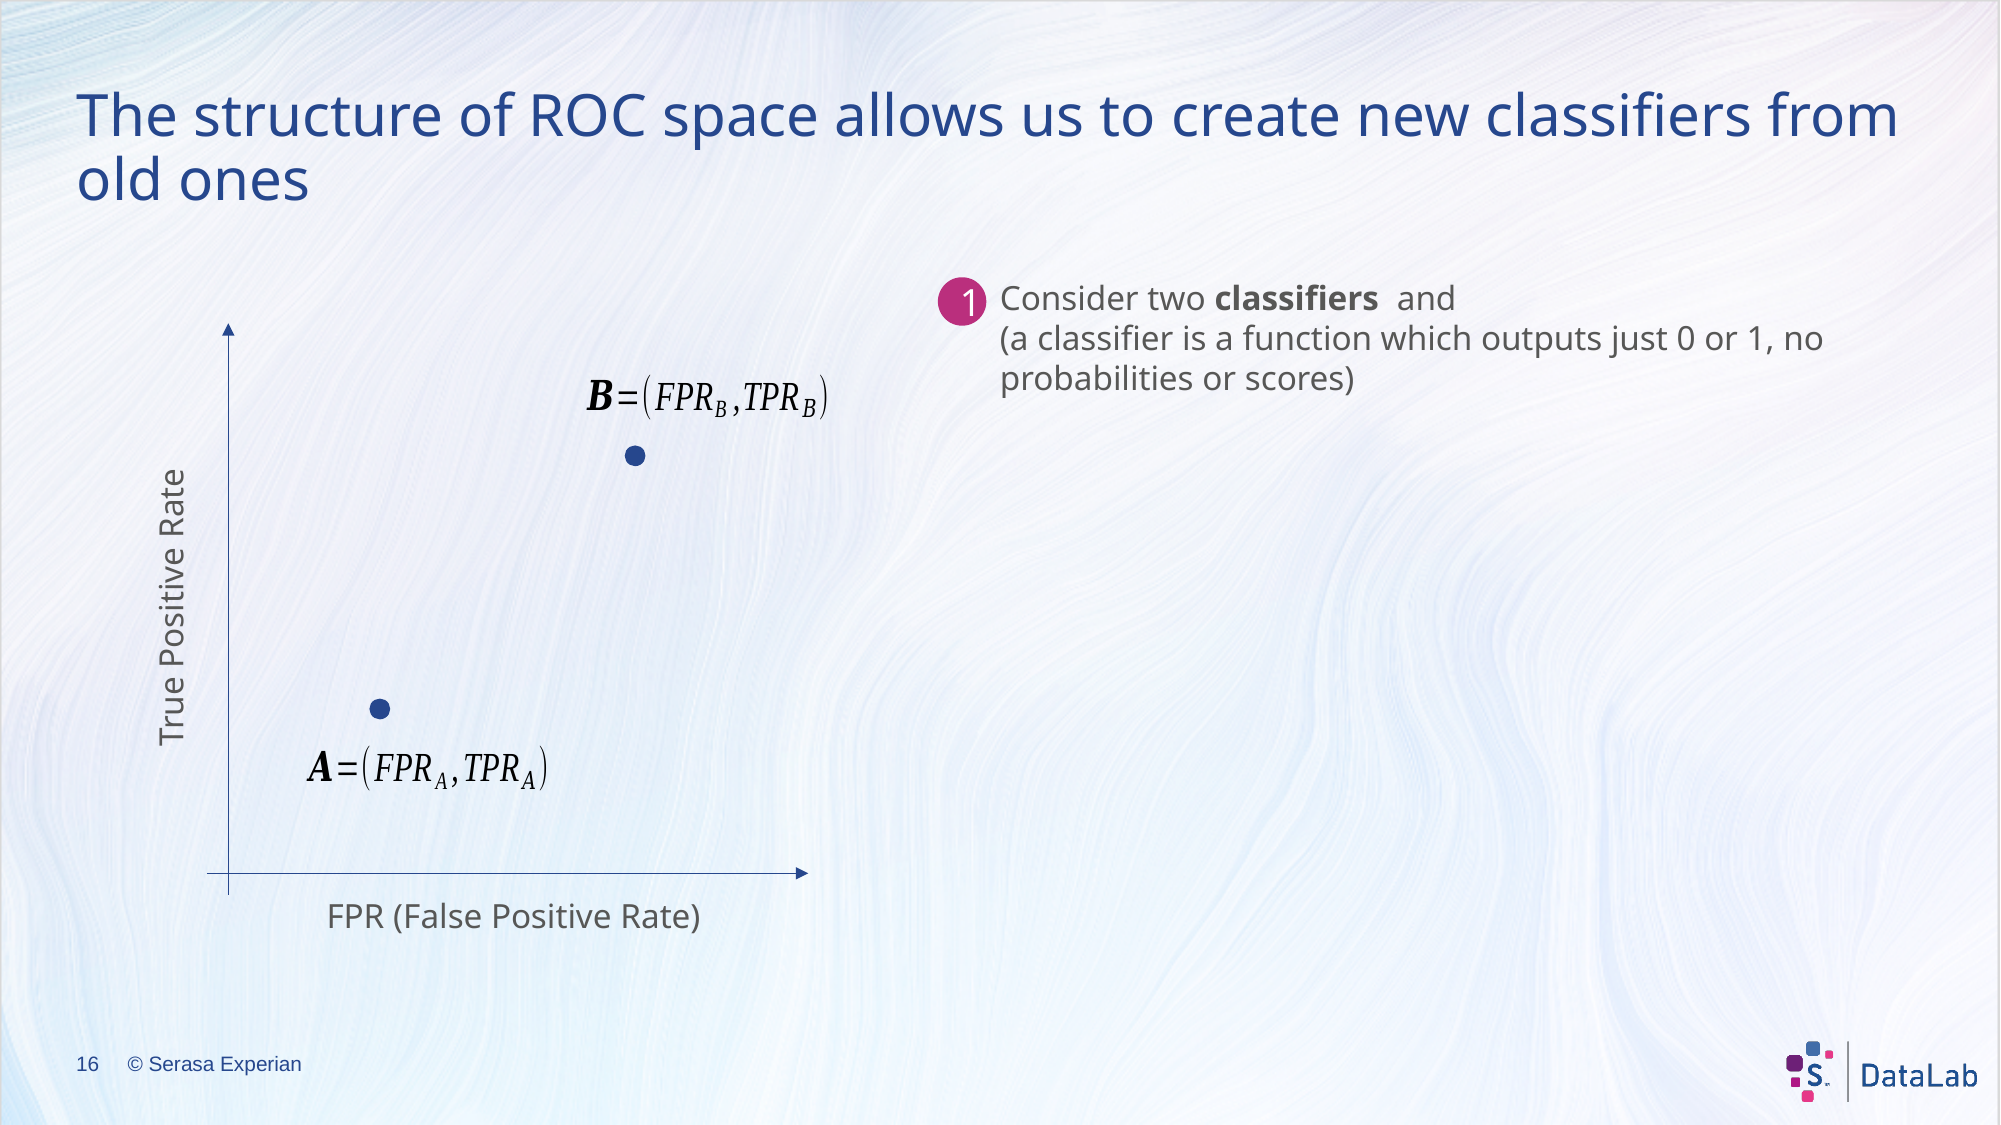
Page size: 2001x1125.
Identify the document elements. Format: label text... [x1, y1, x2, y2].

title The structure of ROC space allows us to create new classifiers from old ones [76, 86, 1924, 252]
text_box 1 [936, 276, 988, 327]
text_box True Positive Rate [149, 405, 207, 747]
text_box FPR (False Positive Rate) [326, 894, 747, 974]
text_box [368, 698, 391, 720]
text_box [624, 444, 647, 467]
picture [0, 0, 2000, 1125]
